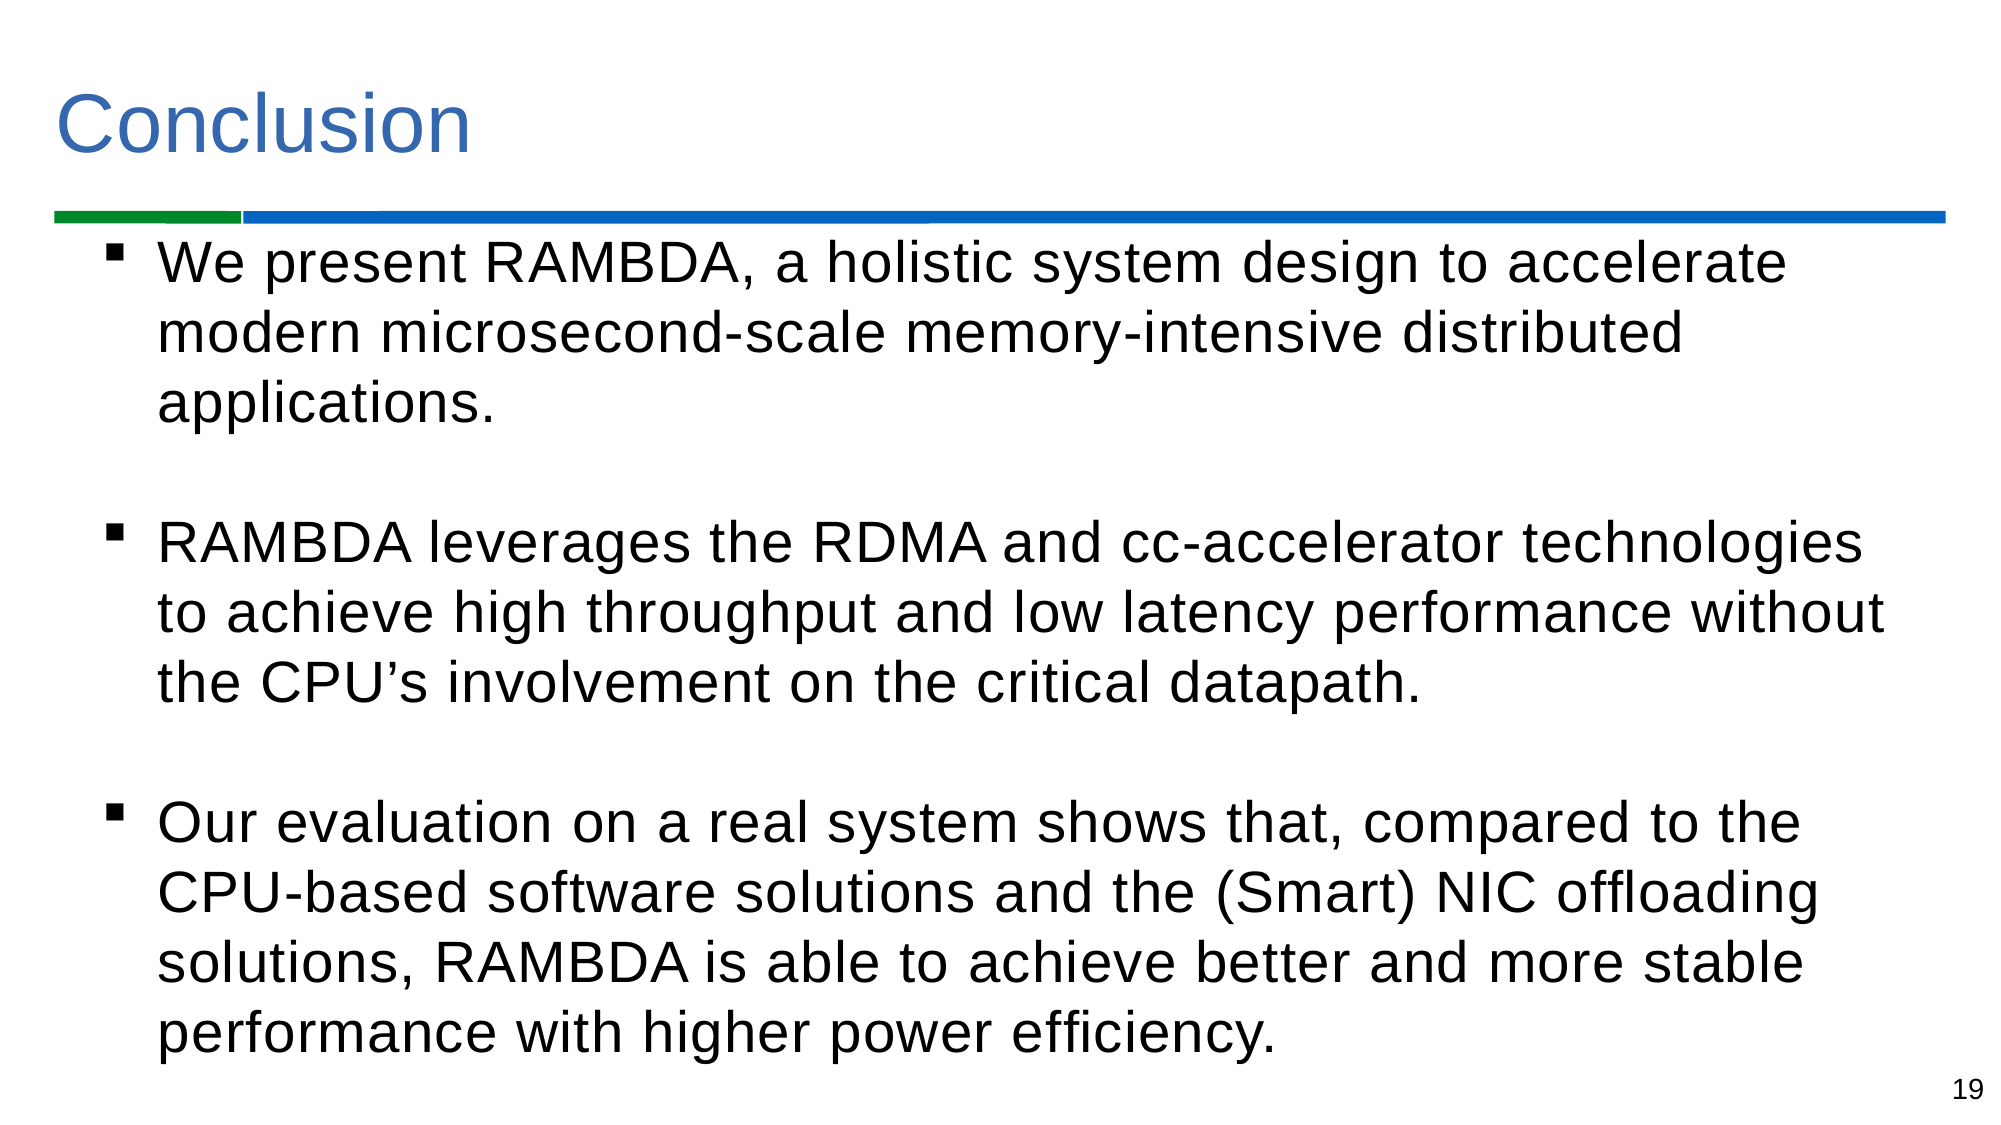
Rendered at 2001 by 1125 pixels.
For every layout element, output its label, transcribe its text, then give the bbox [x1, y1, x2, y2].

slide_number 19 [1932, 1062, 1999, 1123]
text_box Conclusion [53, 66, 1947, 169]
text_box We present RAMBDA, a holistic system design to accelerate modern microsecond-scale memory-intensive distributed applications. RAMBDA leverages the RDMA and cc-accelerator technologies to achieve high throughput and low latency performance without the CPU’s involvement on the critical datapath. Our evaluation on a real system shows that, compared to the CPU-based software solutions and the (Smart) NIC ofﬂoading solutions, RAMBDA is able to achieve better and more stable performance with higher power efﬁciency. [86, 217, 1911, 1072]
